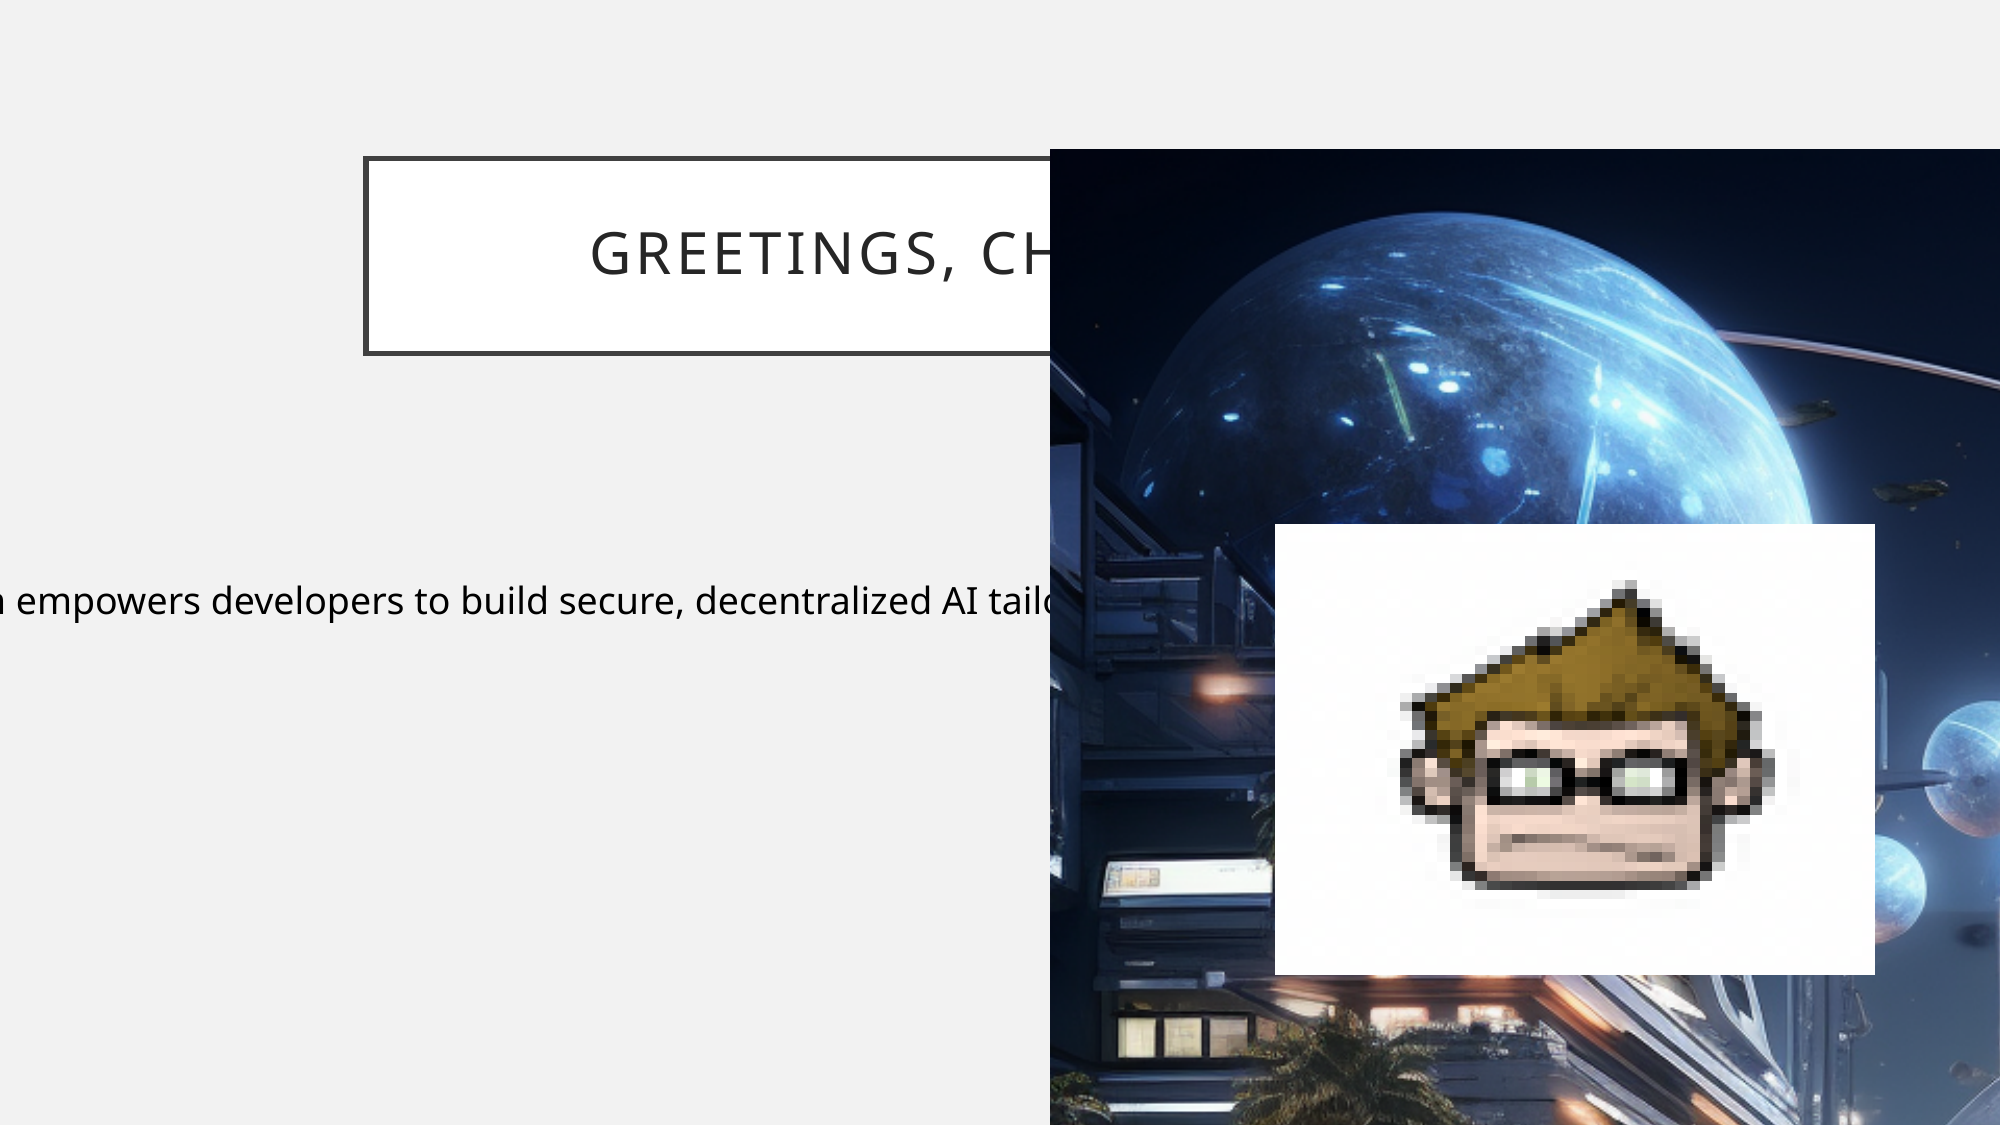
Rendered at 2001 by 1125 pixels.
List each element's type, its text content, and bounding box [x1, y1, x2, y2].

title Greetings, Chris Dixon! [363, 156, 1049, 356]
picture [1049, 149, 2000, 1125]
text_box Hello Chris Dixon! We are excited to present to you how Elysium empowers developers to build secure, decentralized AI tailored to individual needs. Welcome to our presentation! [0, 524, 1049, 630]
